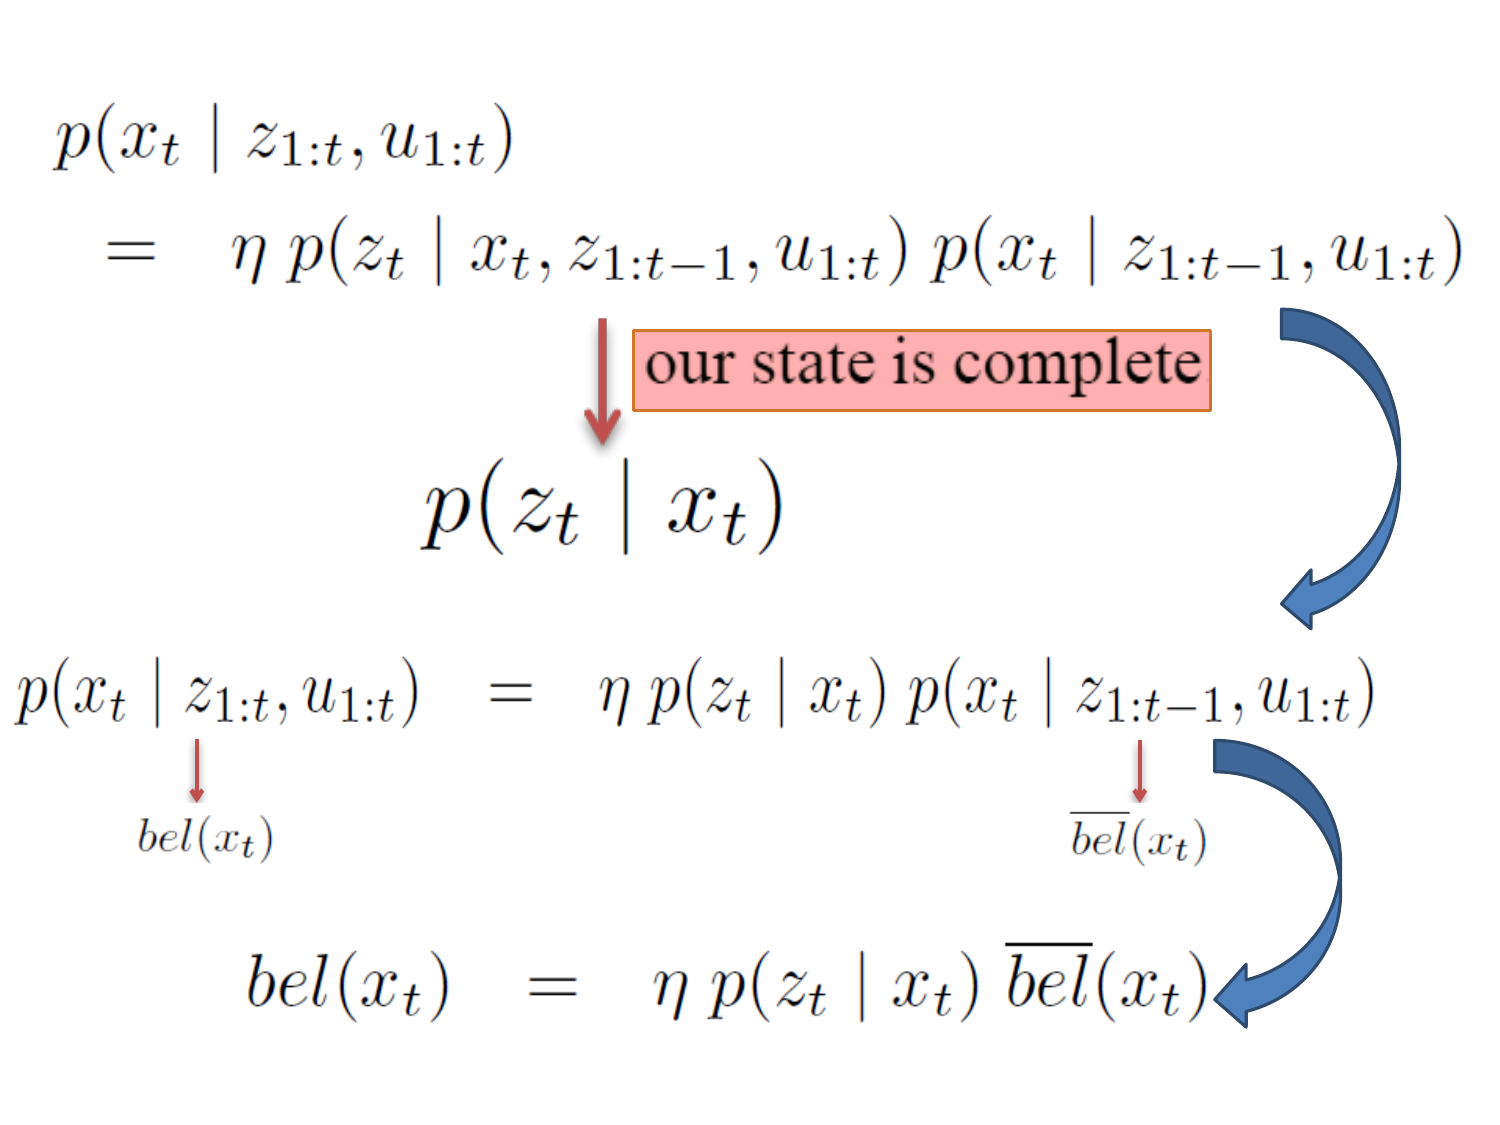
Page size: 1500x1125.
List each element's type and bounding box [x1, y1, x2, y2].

text_box [40, 77, 1471, 310]
picture [232, 939, 1216, 1032]
text_box [1213, 752, 1343, 1029]
picture [1064, 802, 1216, 876]
text_box [1279, 319, 1402, 631]
picture [0, 638, 1401, 741]
picture [125, 802, 284, 873]
picture [413, 308, 1210, 569]
